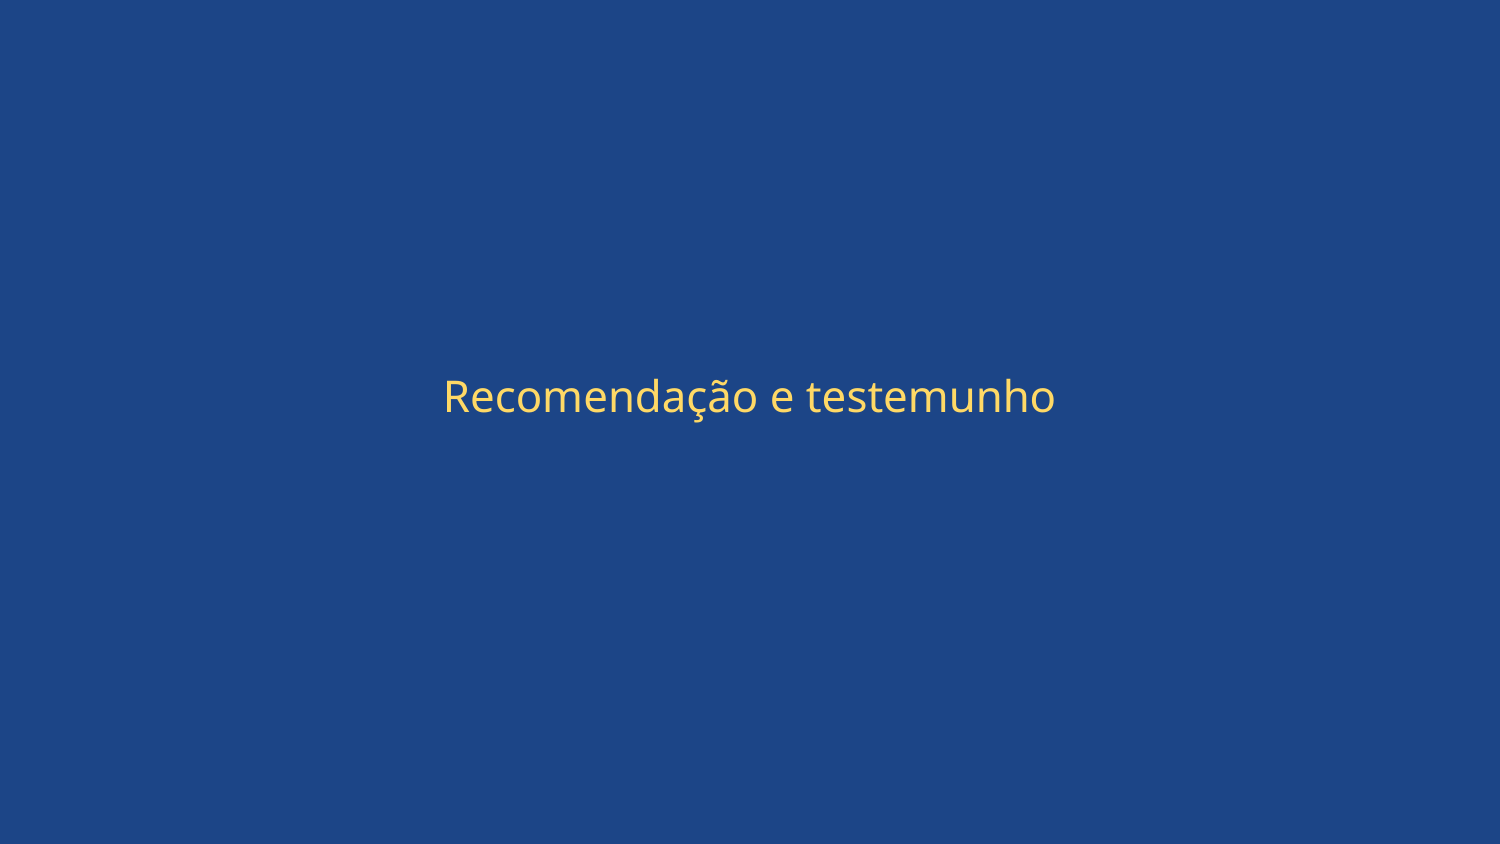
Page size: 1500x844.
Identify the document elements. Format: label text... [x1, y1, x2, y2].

title Recomendação e testemunho [51, 342, 1449, 437]
